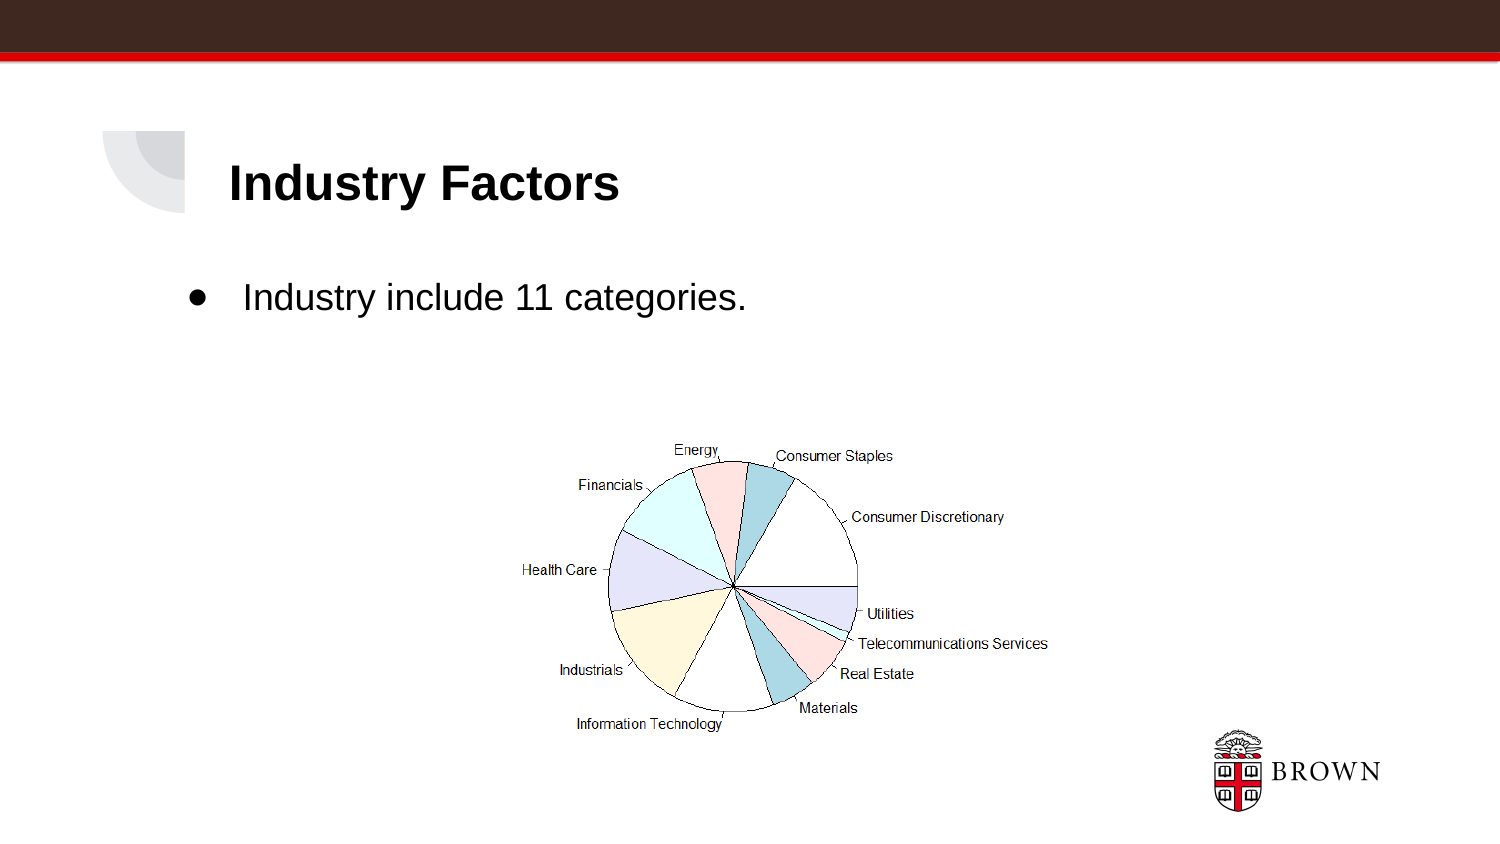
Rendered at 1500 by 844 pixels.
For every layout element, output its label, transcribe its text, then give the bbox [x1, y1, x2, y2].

picture [1214, 729, 1380, 812]
picture [321, 346, 1110, 844]
title Industry Factors [213, 98, 1368, 263]
list Industry include 11 categories. [152, 244, 1332, 347]
